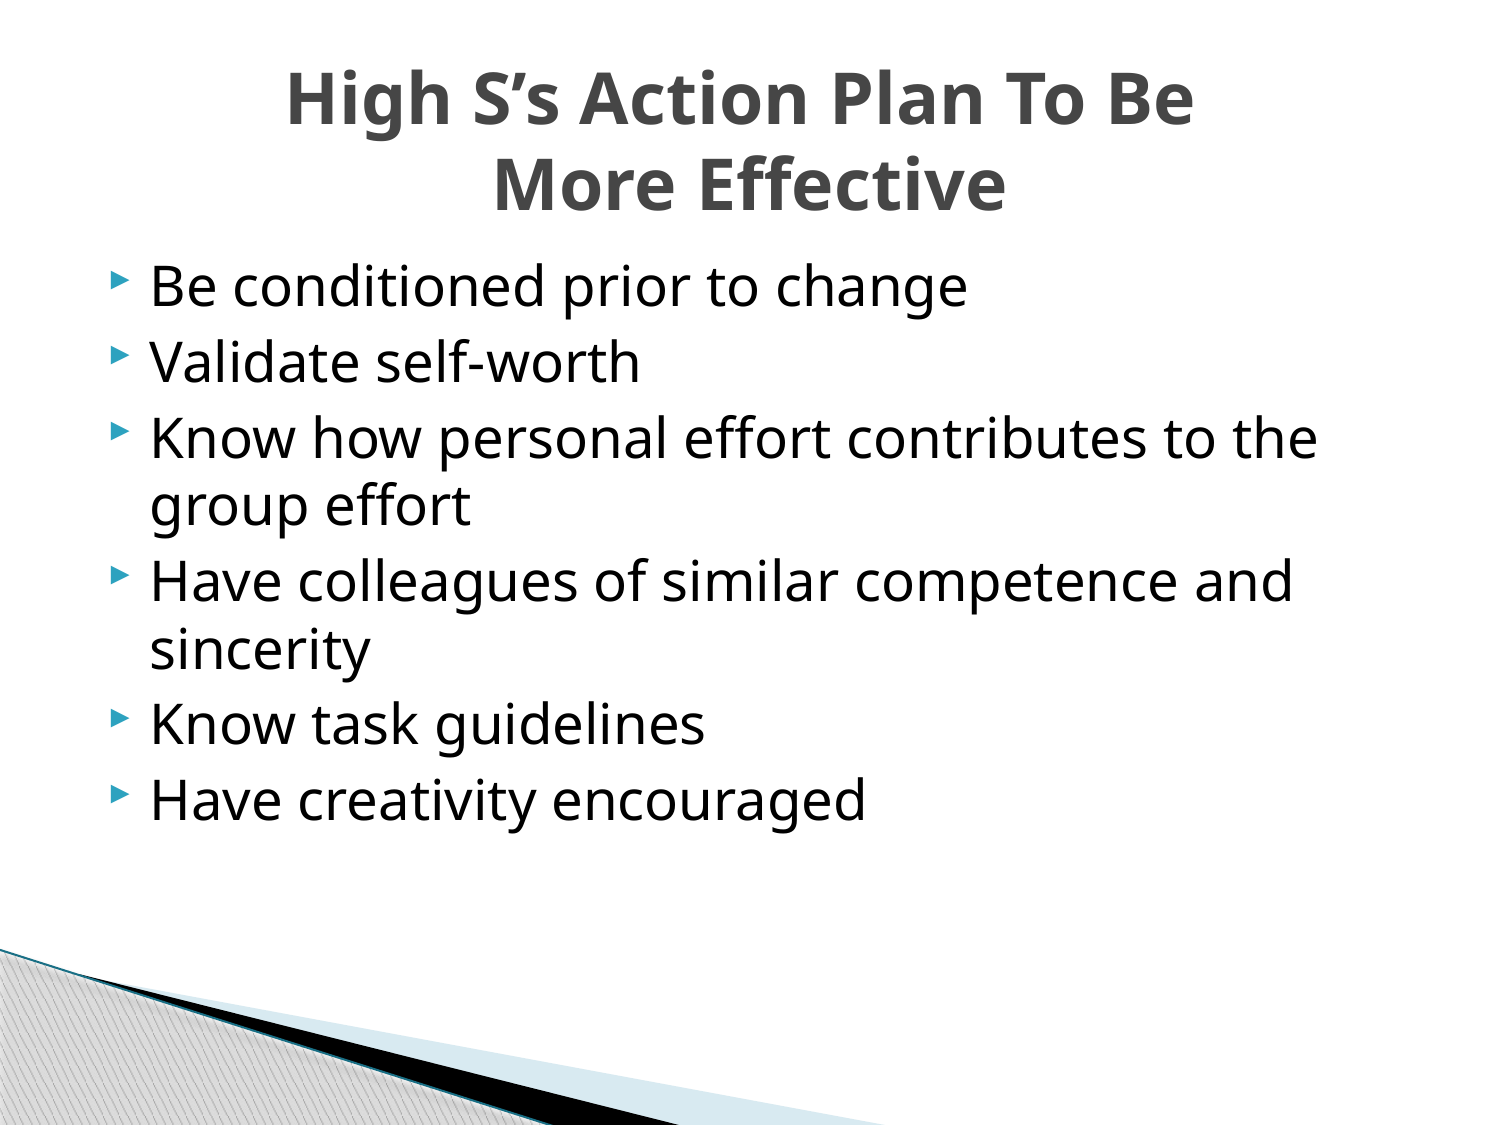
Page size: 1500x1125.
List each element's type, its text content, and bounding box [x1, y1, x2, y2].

title High S’s Action Plan To Be More Effective [75, 45, 1425, 233]
list Be conditioned prior to change Validate self-worth Know how personal effort contributes to the group effort Have colleagues of similar competence and sincerity Know task guidelines Have creativity encouraged [75, 243, 1425, 986]
